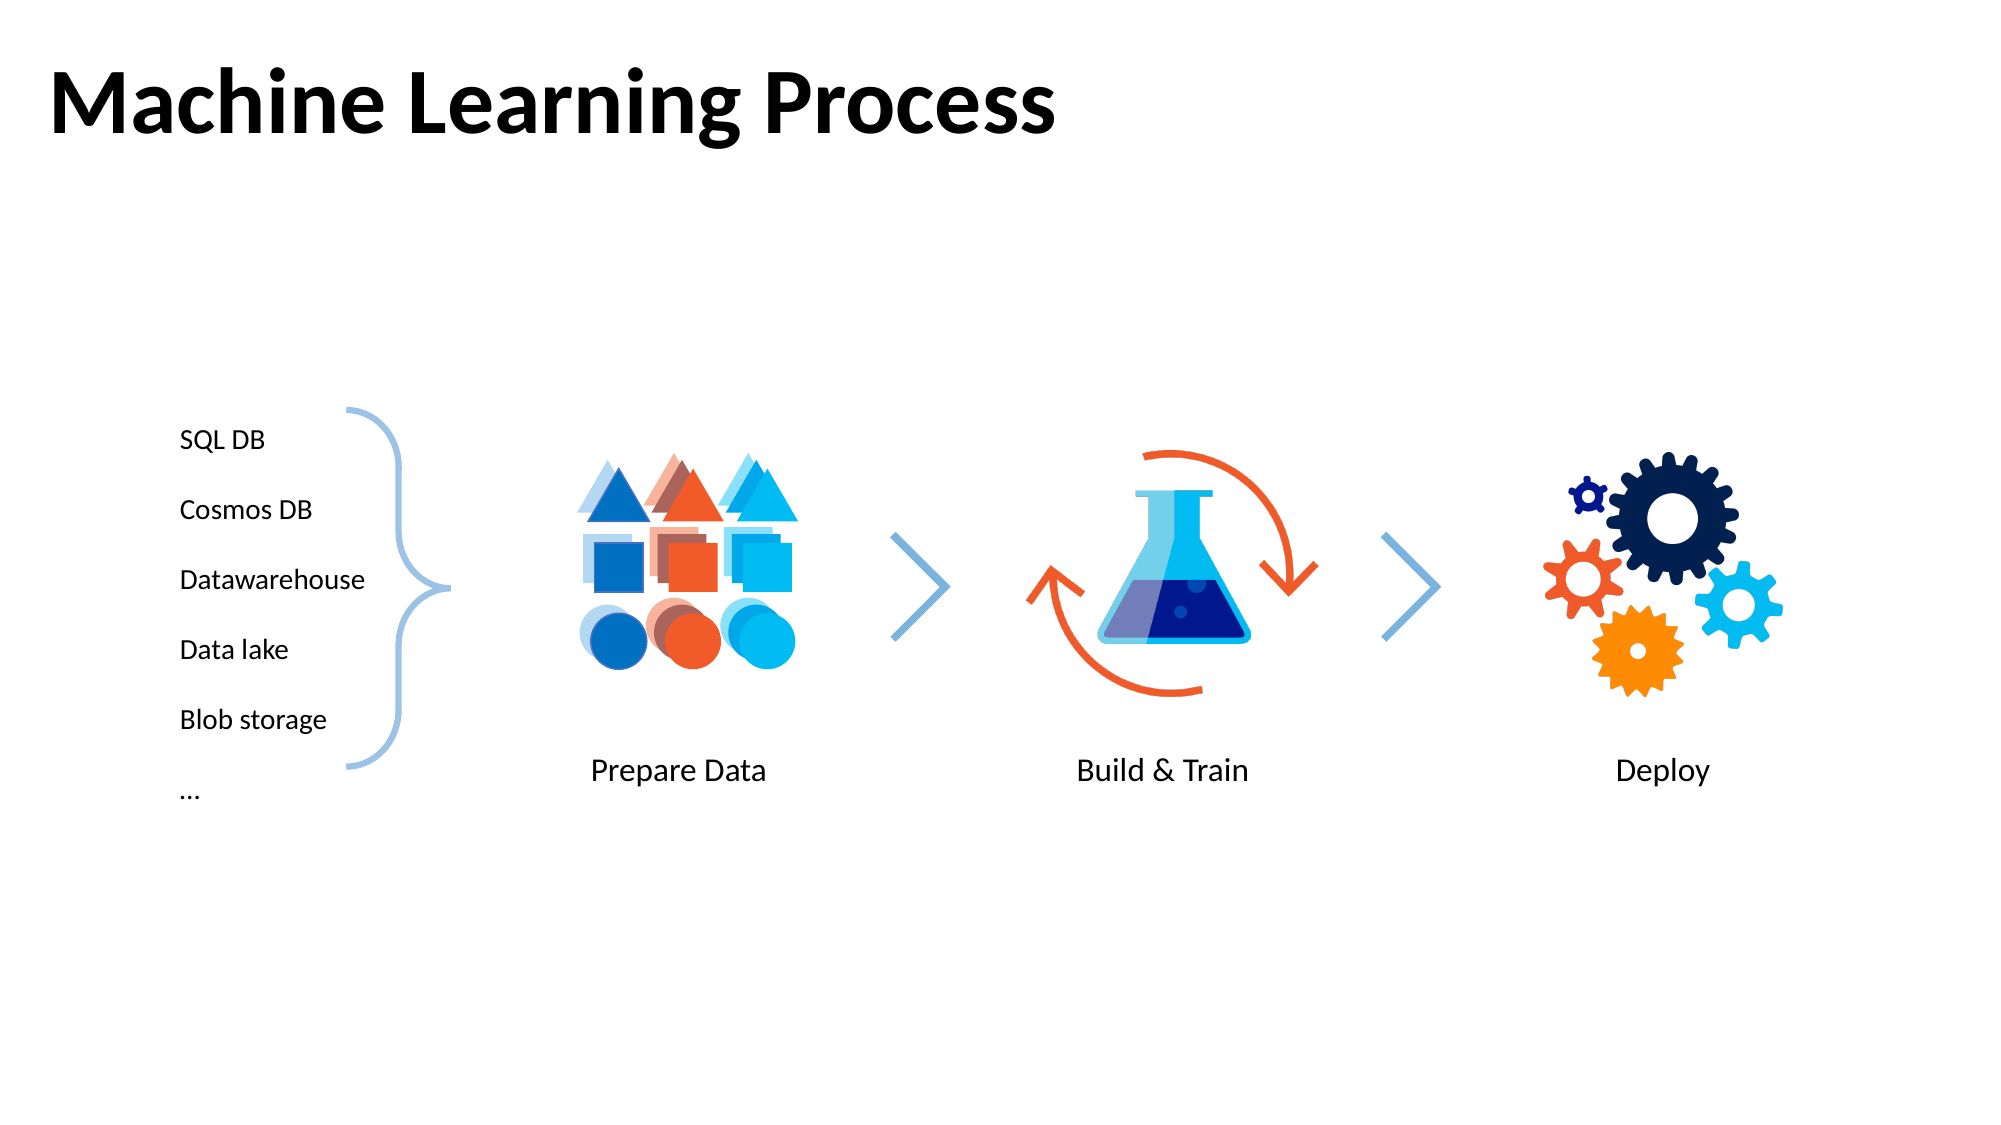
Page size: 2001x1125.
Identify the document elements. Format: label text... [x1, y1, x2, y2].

text_box Build & Train [1061, 741, 1266, 797]
text_box [346, 409, 451, 767]
text_box SQL DB Cosmos DB Datawarehouse Data lake Blob storage … [164, 377, 494, 808]
text_box Prepare Data [574, 741, 784, 797]
picture [1723, 590, 1754, 621]
title Machine Learning Process [33, 19, 1759, 174]
text_box [1380, 531, 1442, 642]
picture [1024, 450, 1319, 697]
picture [1543, 452, 1783, 697]
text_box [568, 452, 799, 670]
text_box [889, 531, 951, 642]
text_box Deploy [1599, 741, 1727, 797]
